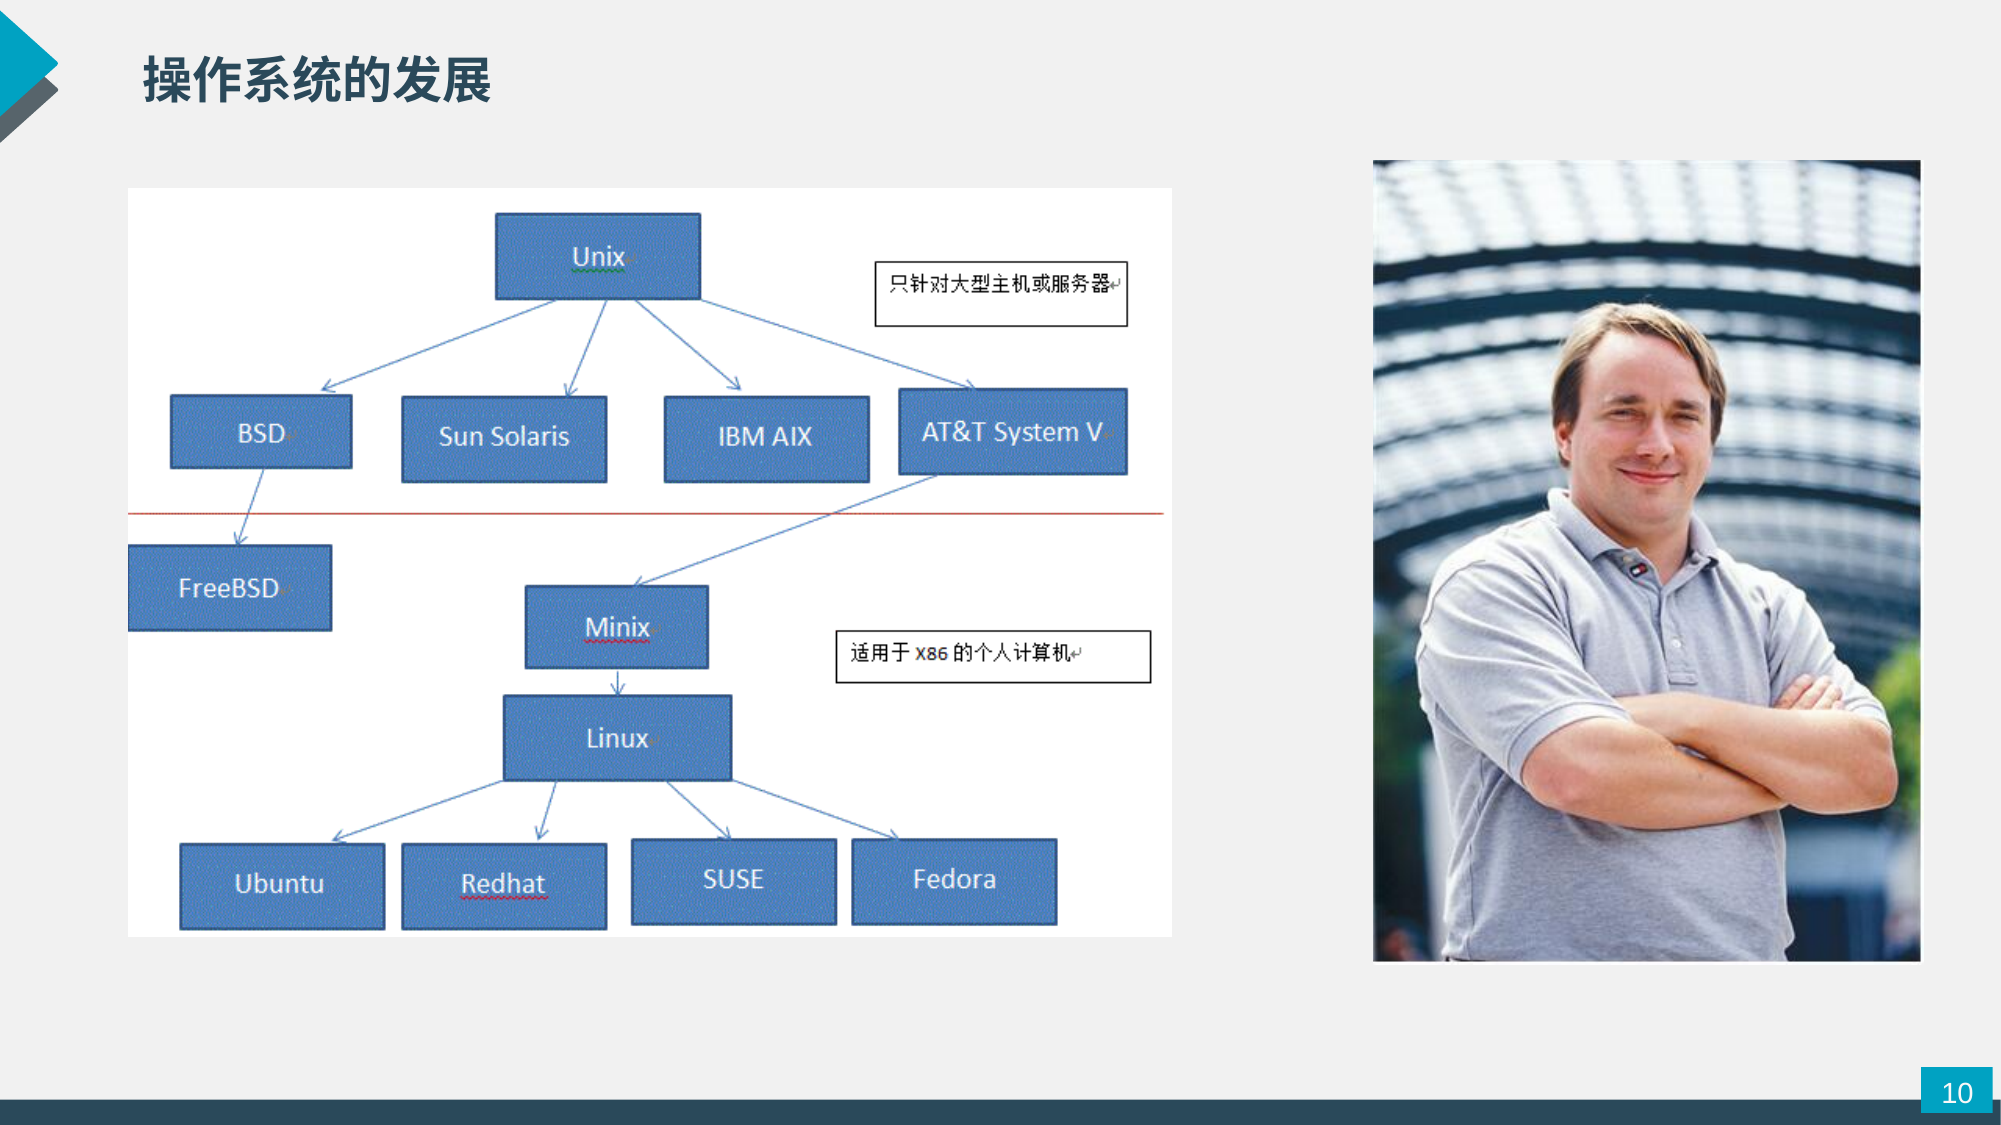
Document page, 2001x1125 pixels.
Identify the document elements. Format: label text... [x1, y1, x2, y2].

picture [0, 0, 2001, 1099]
text_box [0, 77, 59, 143]
text_box 操作系统的发展 [127, 41, 545, 116]
text_box [0, 10, 58, 117]
